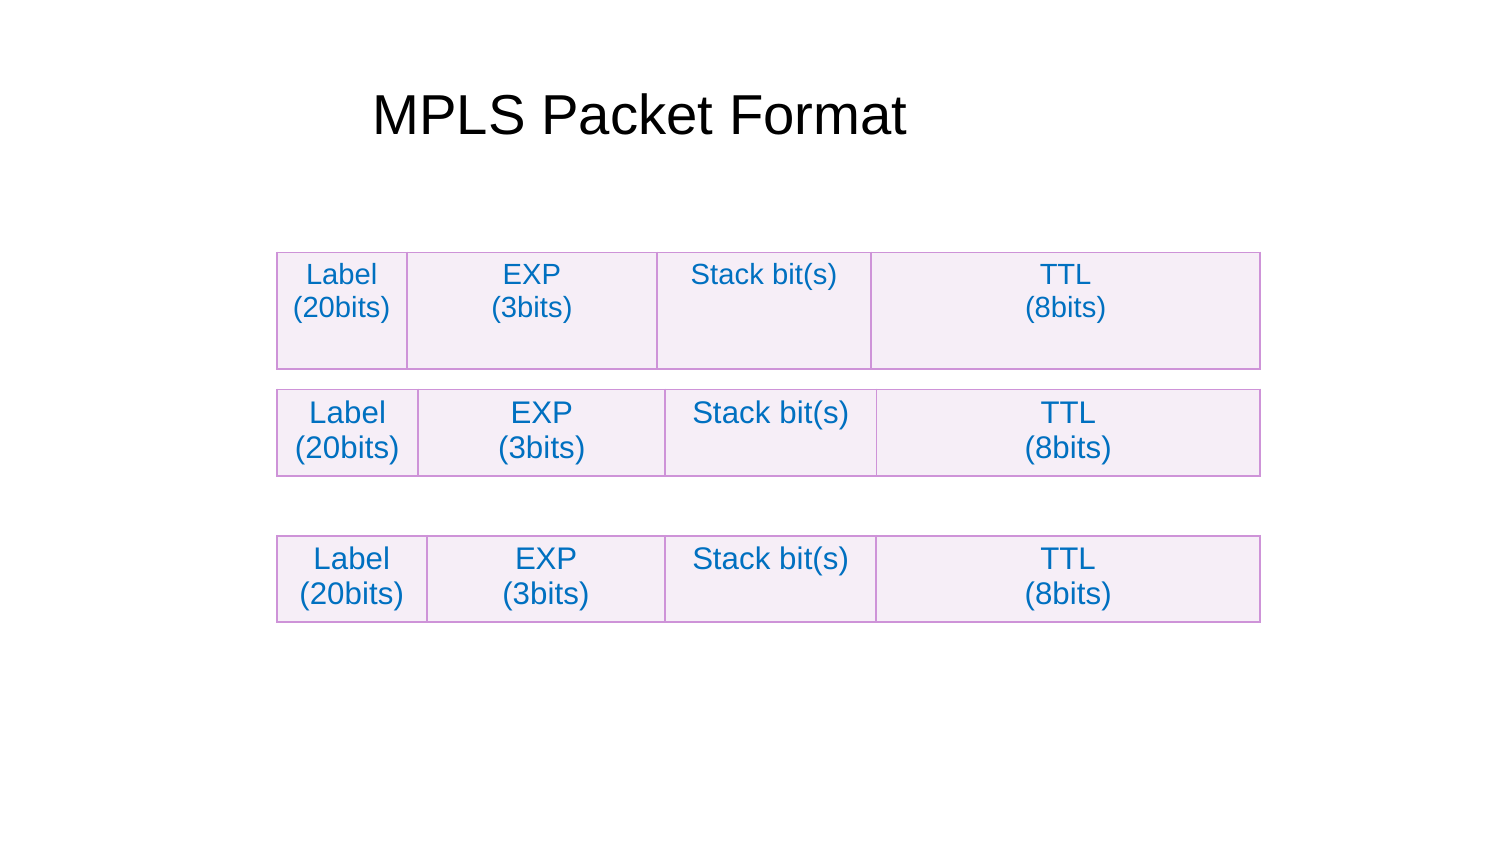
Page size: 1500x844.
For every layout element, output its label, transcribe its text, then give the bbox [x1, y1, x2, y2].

table_header Stack bit(s) [666, 390, 876, 475]
table_header EXP (3bits) [408, 253, 656, 368]
table_header Stack bit(s) [666, 537, 875, 621]
table_header Label (20bits) [278, 537, 426, 621]
table_header TTL (8bits) [877, 537, 1259, 621]
table_header TTL (8bits) [872, 253, 1259, 368]
table_header EXP (3bits) [419, 390, 664, 475]
table_header Label (20bits) [278, 390, 417, 475]
table_header EXP (3bits) [428, 537, 664, 621]
table_header Label (20bits) [278, 253, 406, 368]
text_box MPLS Packet Format [361, 72, 1178, 252]
table_header TTL (8bits) [877, 390, 1259, 475]
table_header Stack bit(s) [658, 253, 870, 368]
